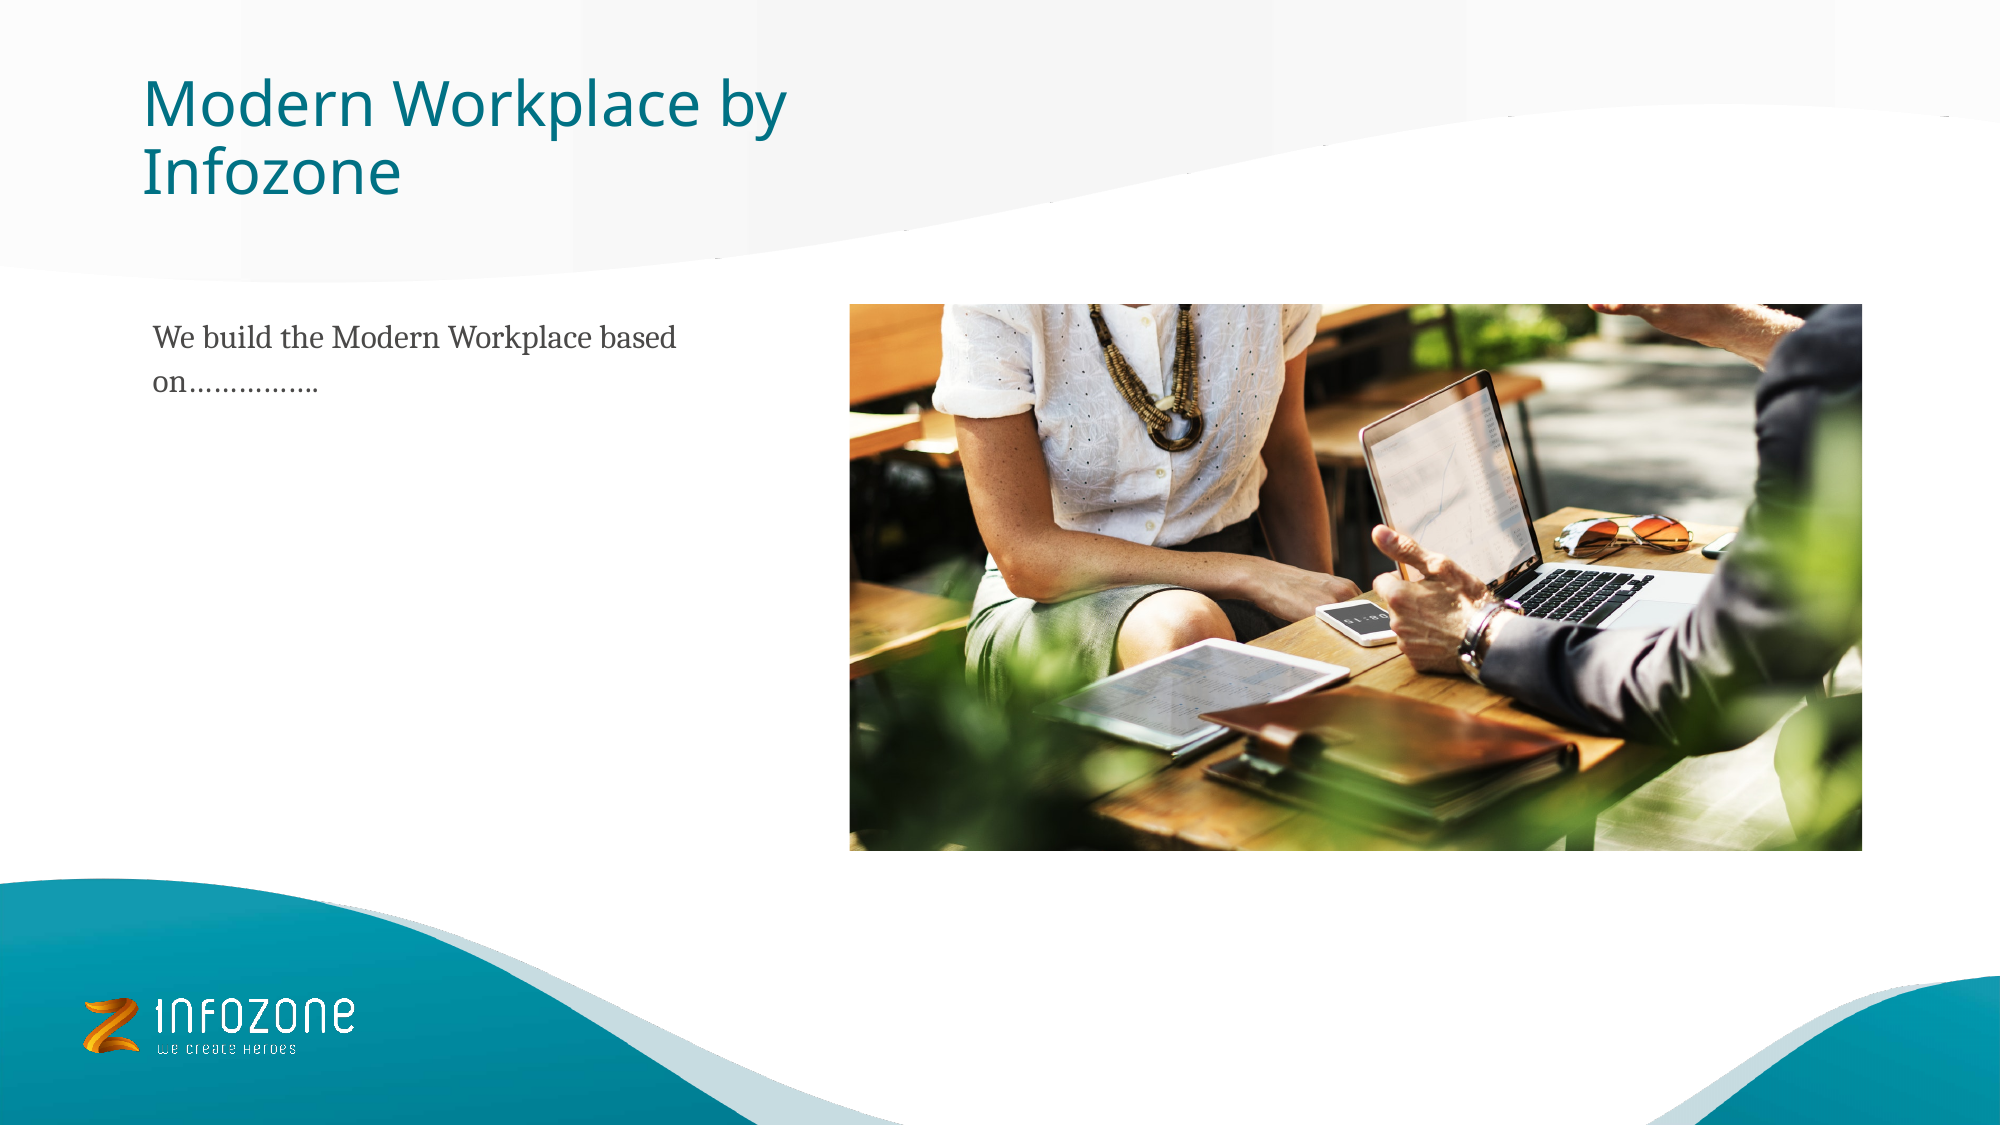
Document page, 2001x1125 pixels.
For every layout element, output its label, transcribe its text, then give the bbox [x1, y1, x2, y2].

picture [1638, 972, 2000, 1125]
list We build the Modern Workplace based on……………. [137, 304, 810, 851]
picture [0, 0, 2000, 300]
title Modern Workplace by Infozone [127, 64, 979, 216]
picture [849, 304, 1863, 851]
picture [0, 874, 917, 1125]
